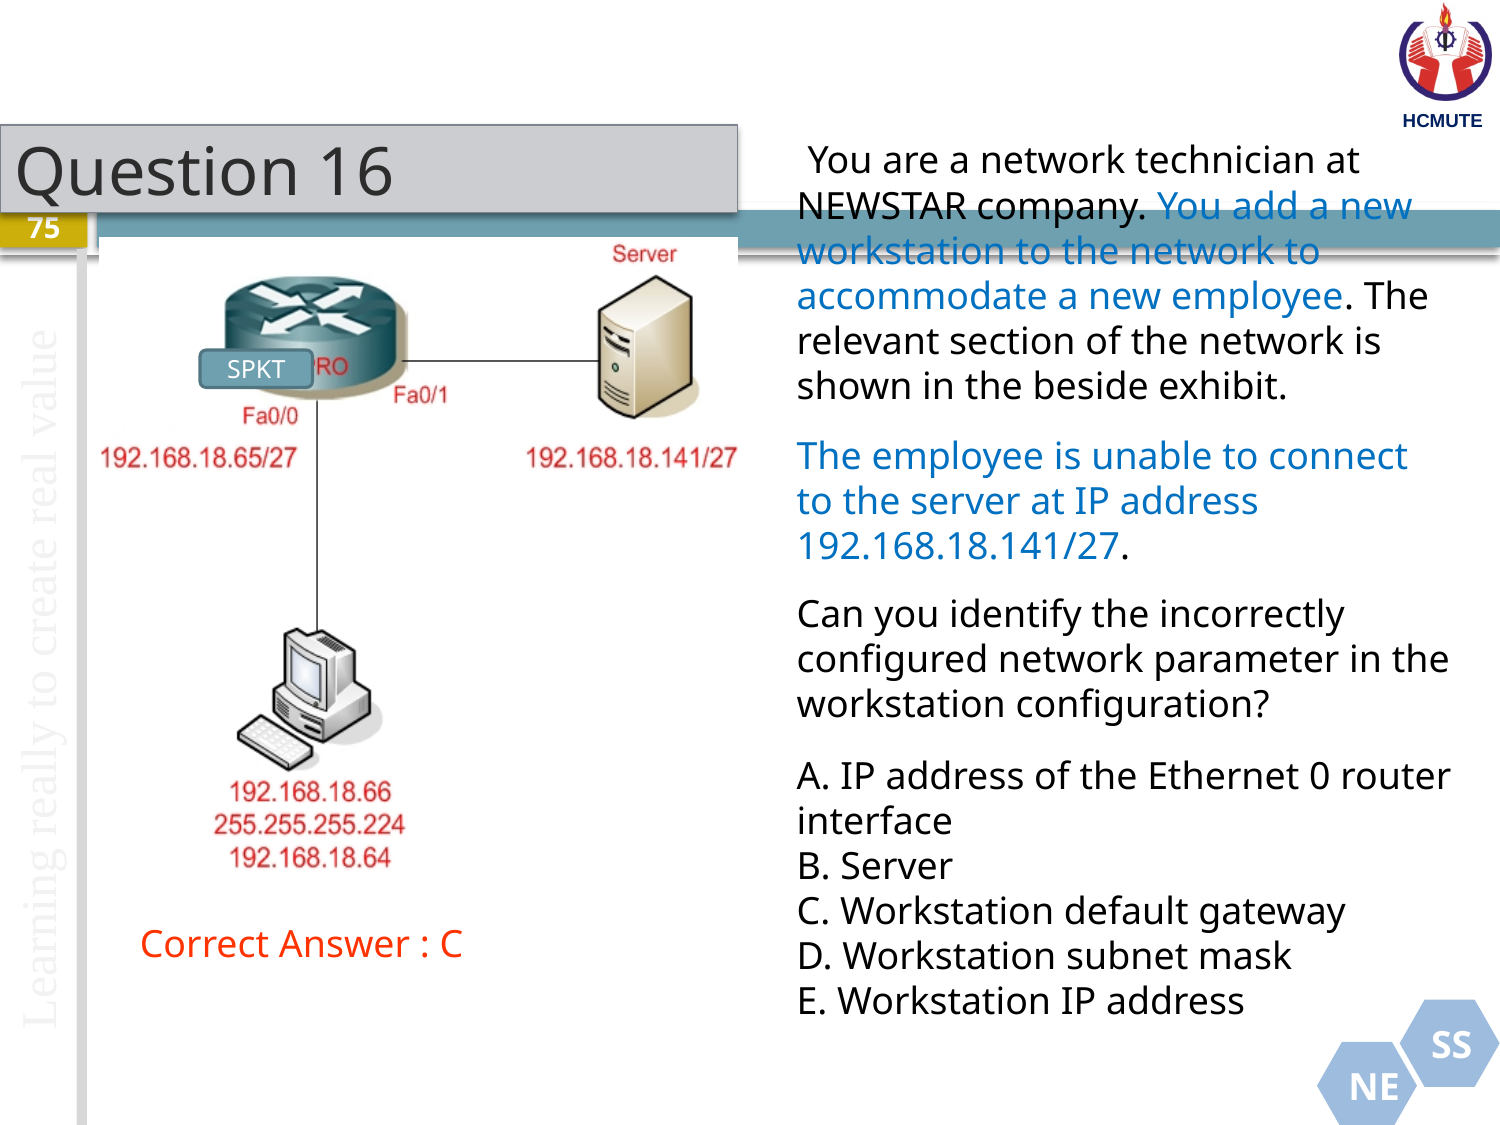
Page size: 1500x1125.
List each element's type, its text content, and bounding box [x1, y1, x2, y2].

text_box Correct Answer : C [124, 912, 1013, 973]
slide_number 75 [0, 208, 88, 249]
picture [1399, 2, 1492, 101]
text_box Question 16 [0, 124, 738, 213]
text_box You are a network technician at NEWSTAR company. You add a new workstation to the network to accommodate a new employee. The relevant section of the network is shown in the beside exhibit. The employee is unable to connect to the server at IP address 192.168.18.141/27. Can you identify the incorrectly configured network parameter in the workstation configuration? A. IP address of the Ethernet 0 router interface B. Server C. Workstation default gateway D. Workstation subnet mask E. Workstation IP address [781, 124, 1470, 1030]
picture [99, 237, 738, 876]
